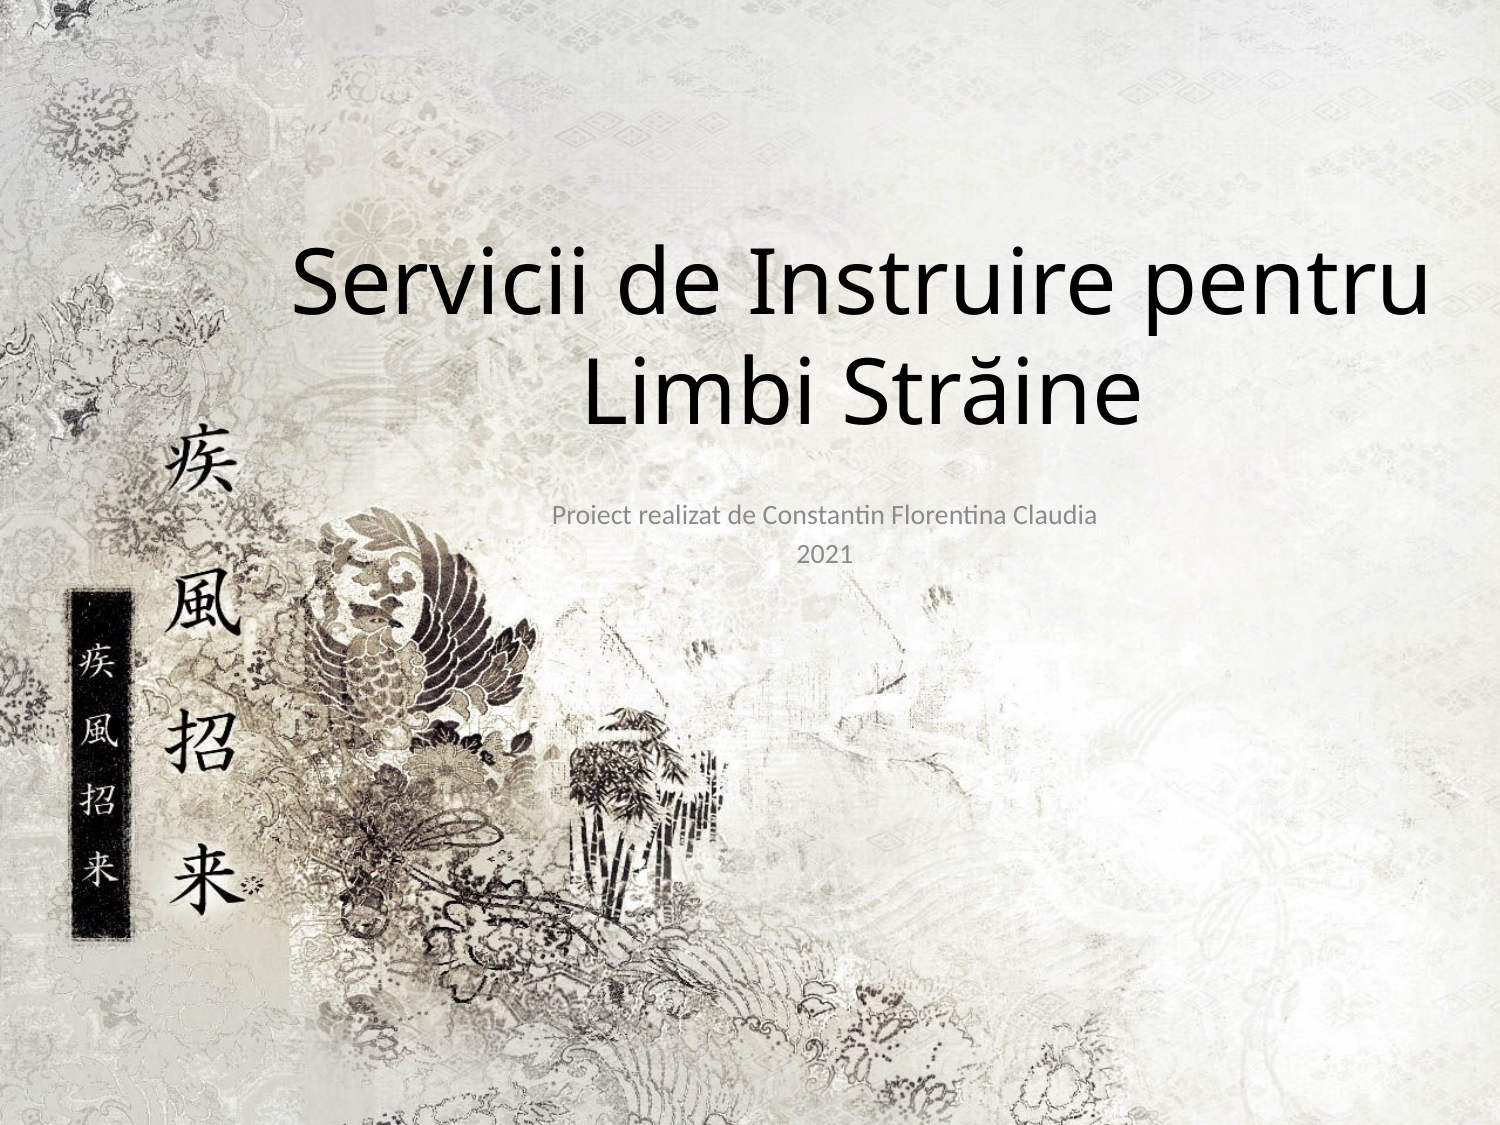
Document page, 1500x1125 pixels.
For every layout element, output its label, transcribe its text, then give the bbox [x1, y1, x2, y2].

title Servicii de Instruire pentru Limbi Străine [225, 212, 1500, 454]
subtitle Proiect realizat de Constantin Florentina Claudia 2021 [525, 450, 1125, 600]
picture [0, 0, 1500, 1125]
